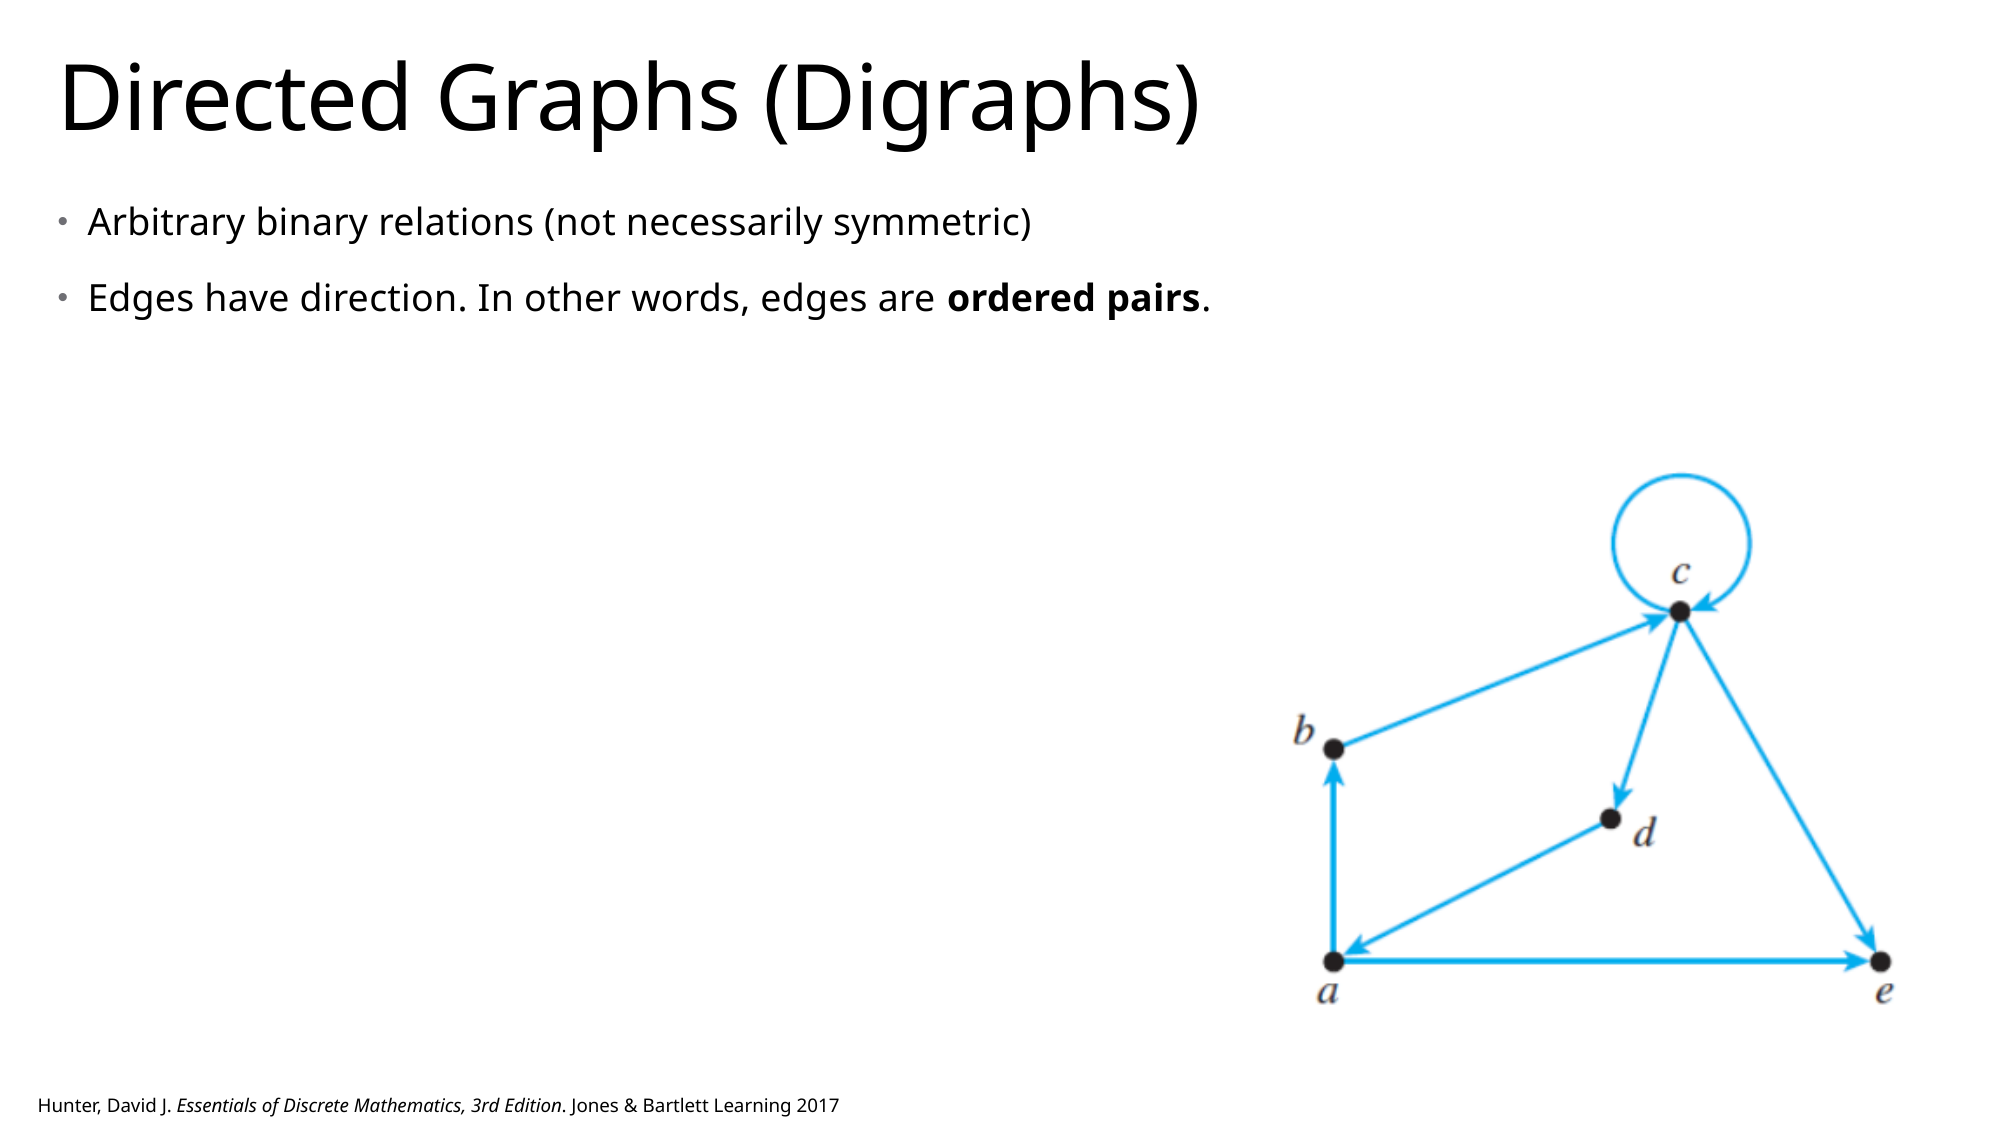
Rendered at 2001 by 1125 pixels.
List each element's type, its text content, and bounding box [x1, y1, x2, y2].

title Directed Graphs (Digraphs) [42, 38, 1955, 158]
picture [1283, 465, 1927, 1010]
text_box Hunter, David J. Essentials of Discrete Mathematics, 3rd Edition. Jones & Bartlett Learning 2017 [22, 1086, 855, 1124]
